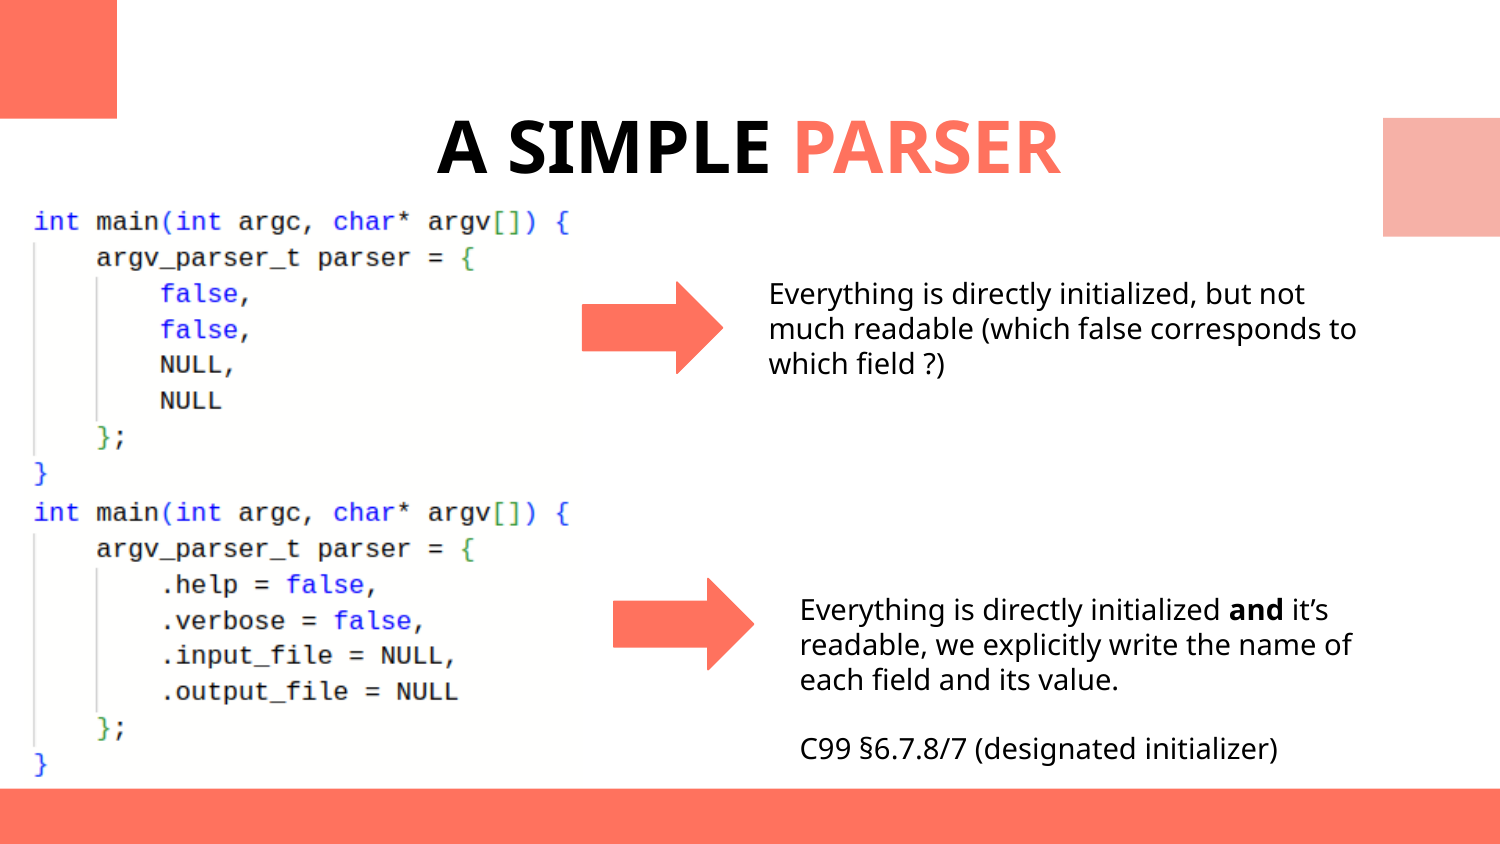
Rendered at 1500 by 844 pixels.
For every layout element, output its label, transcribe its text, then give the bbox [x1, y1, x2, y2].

text_box [587, 282, 723, 374]
text_box [613, 578, 754, 670]
picture [24, 205, 583, 788]
text_box Everything is directly initialized, but not much readable (which false corresponds to which field ?) [753, 260, 1387, 393]
title A SIMPLE PARSER [97, 107, 1402, 181]
text_box Everything is directly initialized and it’s readable, we explicitly write the name of each field and its value. C99 §6.7.8/7 (designated initializer) [784, 576, 1418, 778]
